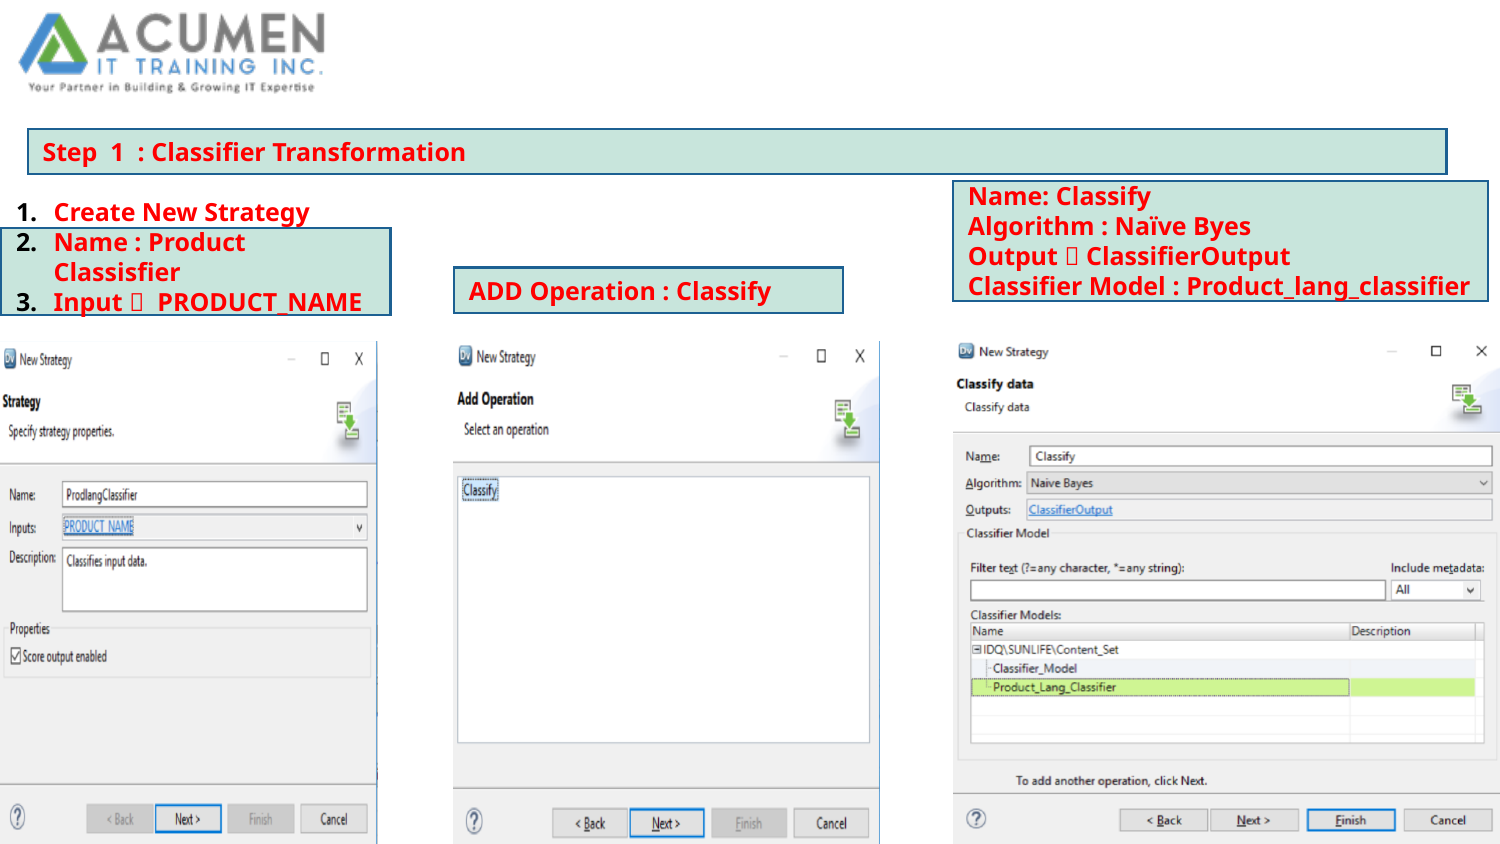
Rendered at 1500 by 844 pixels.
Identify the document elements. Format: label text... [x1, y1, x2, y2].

picture [453, 341, 880, 844]
text_box ADD Operation : Classify [453, 266, 844, 314]
text_box Create New Strategy Name : Product Classisfier Input  PRODUCT_NAME [0, 227, 392, 316]
picture [953, 341, 1500, 844]
text_box Name: Classify Algorithm : Naïve Byes Output  ClassifierOutput Classifier Model : Product_lang_classifier [952, 180, 1489, 302]
picture [16, 11, 329, 97]
picture [0, 341, 378, 844]
text_box Step 1 : Classifier Transformation [27, 128, 1448, 175]
